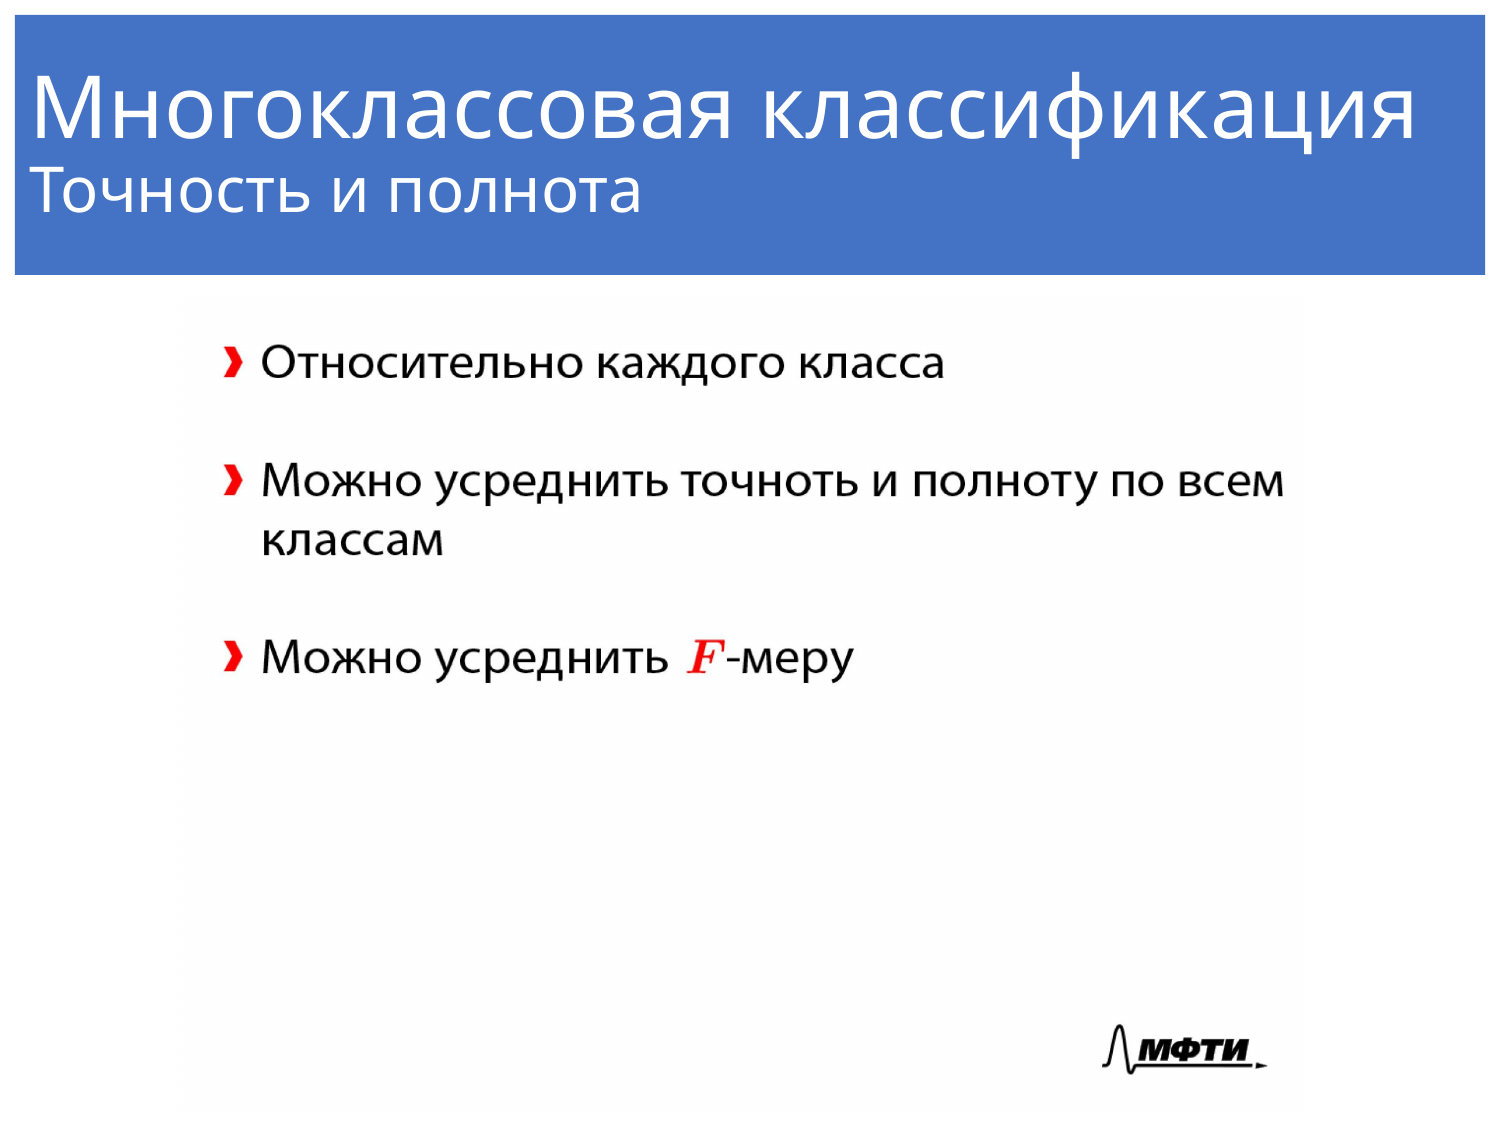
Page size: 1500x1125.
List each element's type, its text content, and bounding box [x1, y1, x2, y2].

picture [177, 295, 1306, 1111]
title Многоклассовая классификация Точность и полнота [14, 14, 1486, 275]
